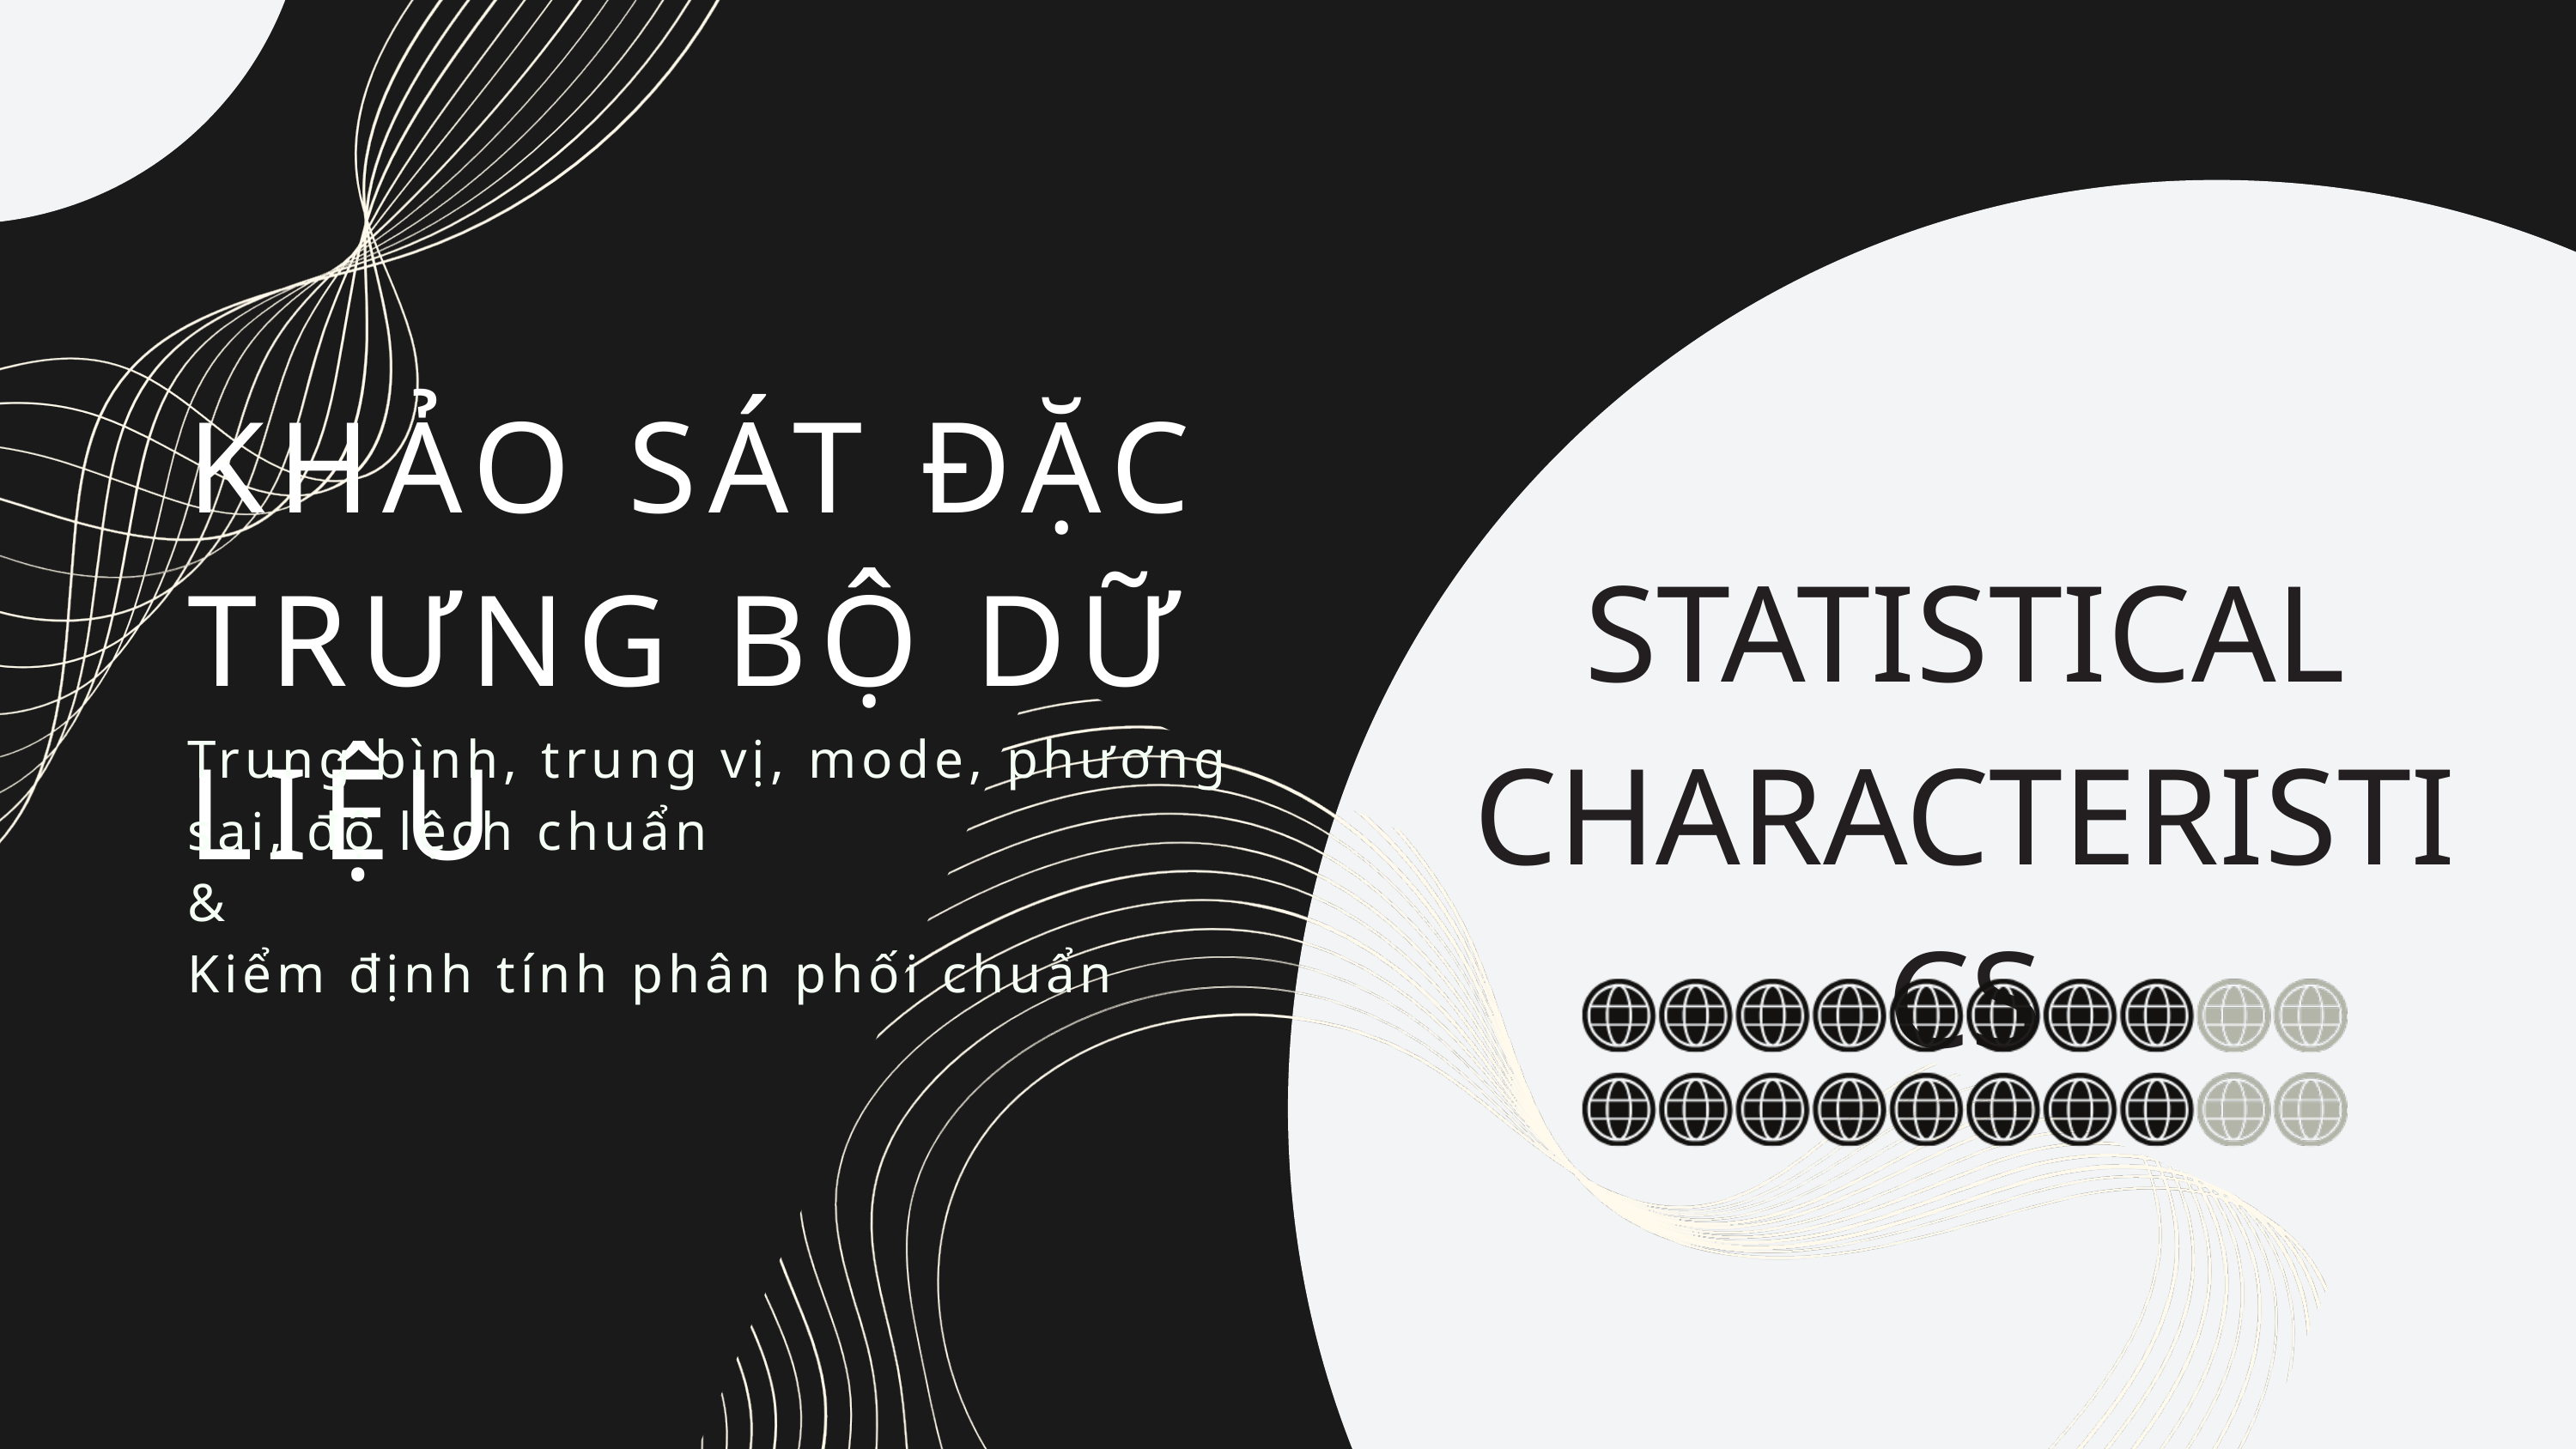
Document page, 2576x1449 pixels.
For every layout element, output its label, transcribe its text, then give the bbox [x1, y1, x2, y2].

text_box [1287, 179, 2576, 1449]
text_box Trung bình, trung vị, mode, phương sai, độ lệch chuẩn & Kiểm định tính phân phối chuẩn [187, 717, 1281, 1003]
picture [1506, 901, 2424, 1222]
text_box KHẢO SÁT ĐẶC TRƯNG BỘ DỮ LIỆU [187, 365, 1281, 717]
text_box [0, 0, 309, 225]
text_box [0, 0, 771, 908]
text_box [697, 1003, 1281, 1449]
